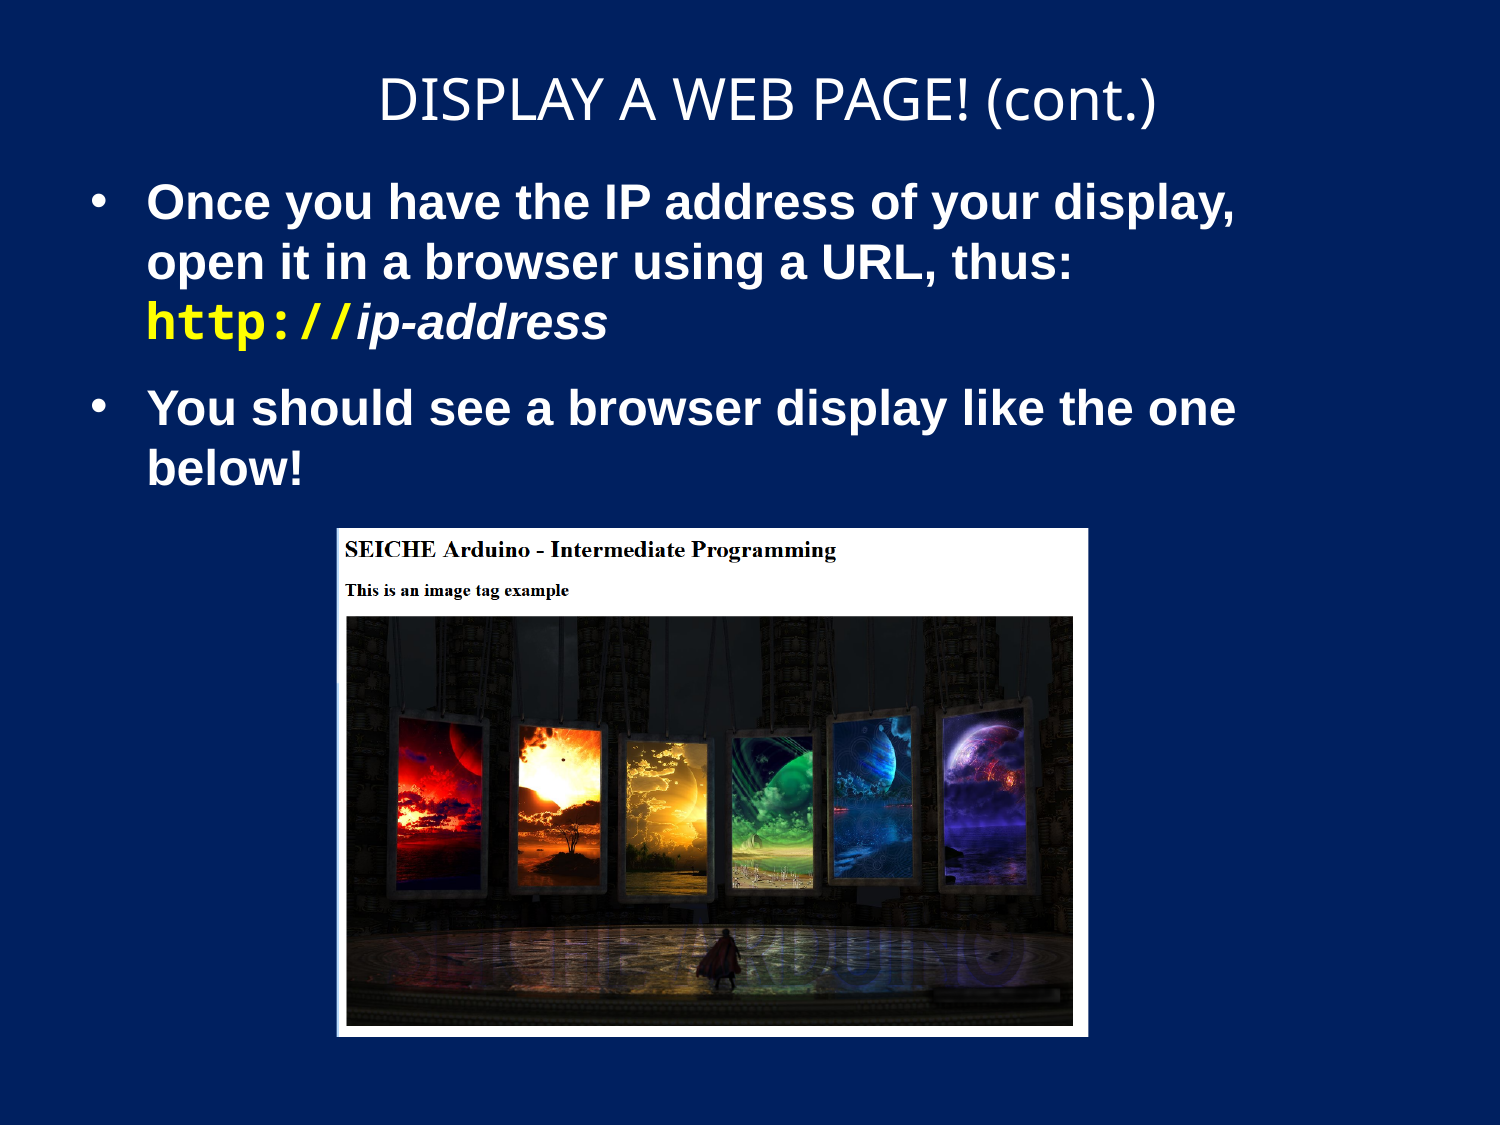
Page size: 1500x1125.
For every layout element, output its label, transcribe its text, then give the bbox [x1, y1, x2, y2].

picture [336, 528, 1089, 1038]
title DISPLAY A WEB PAGE! (cont.) [75, 45, 1460, 150]
text_box Once you have the IP address of your display, open it in a browser using a URL, thus: http://ip-address You should see a browser display like the one below! [74, 162, 1350, 525]
